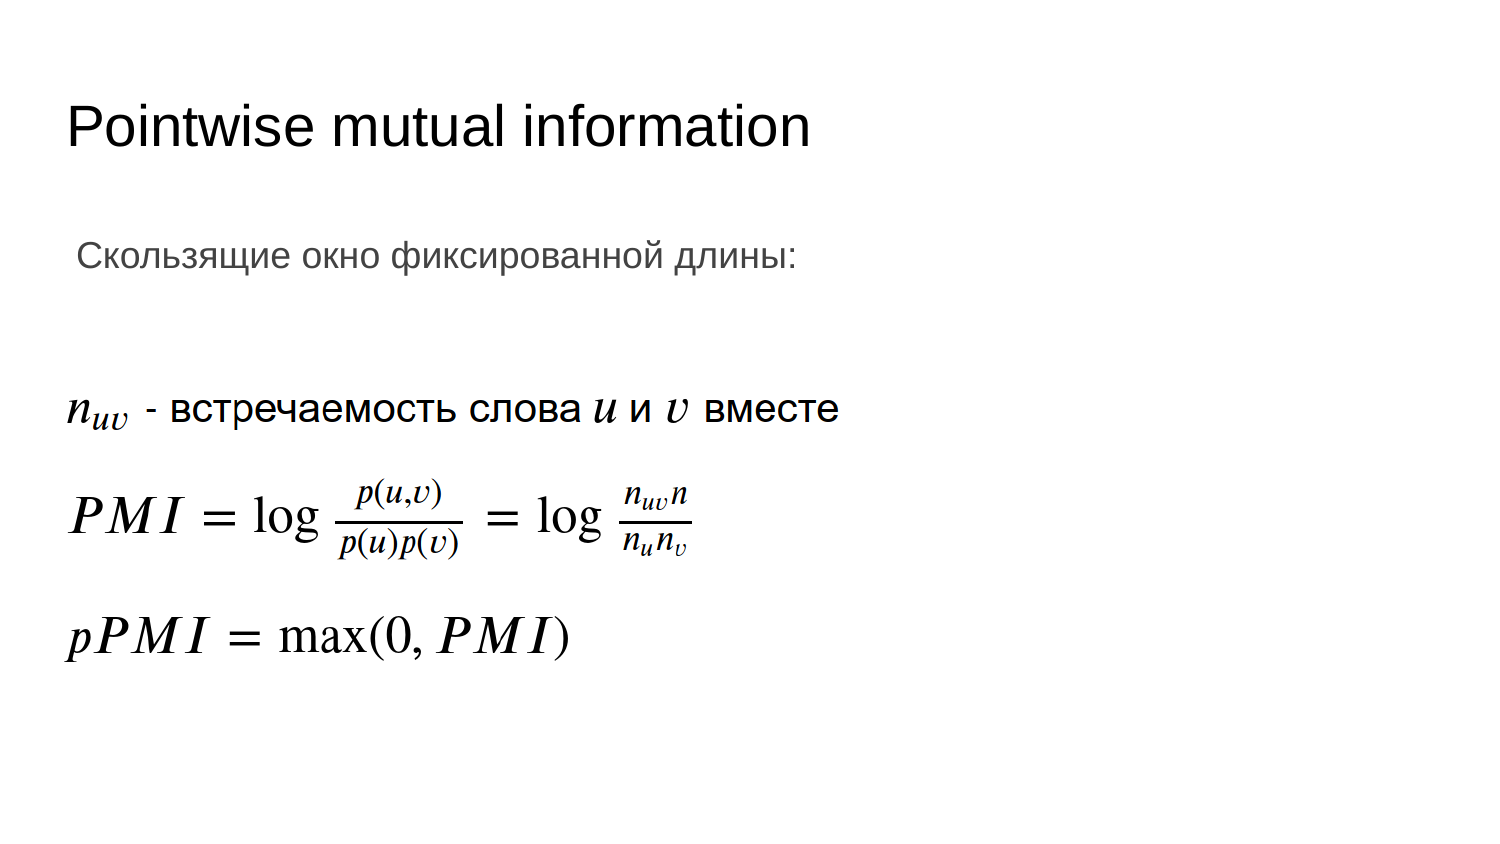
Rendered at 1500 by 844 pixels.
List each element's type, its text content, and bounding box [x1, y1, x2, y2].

text_box Скользящие окно фиксированной длины: [61, 215, 1263, 356]
picture [60, 383, 853, 671]
title Pointwise mutual information [51, 72, 1449, 167]
